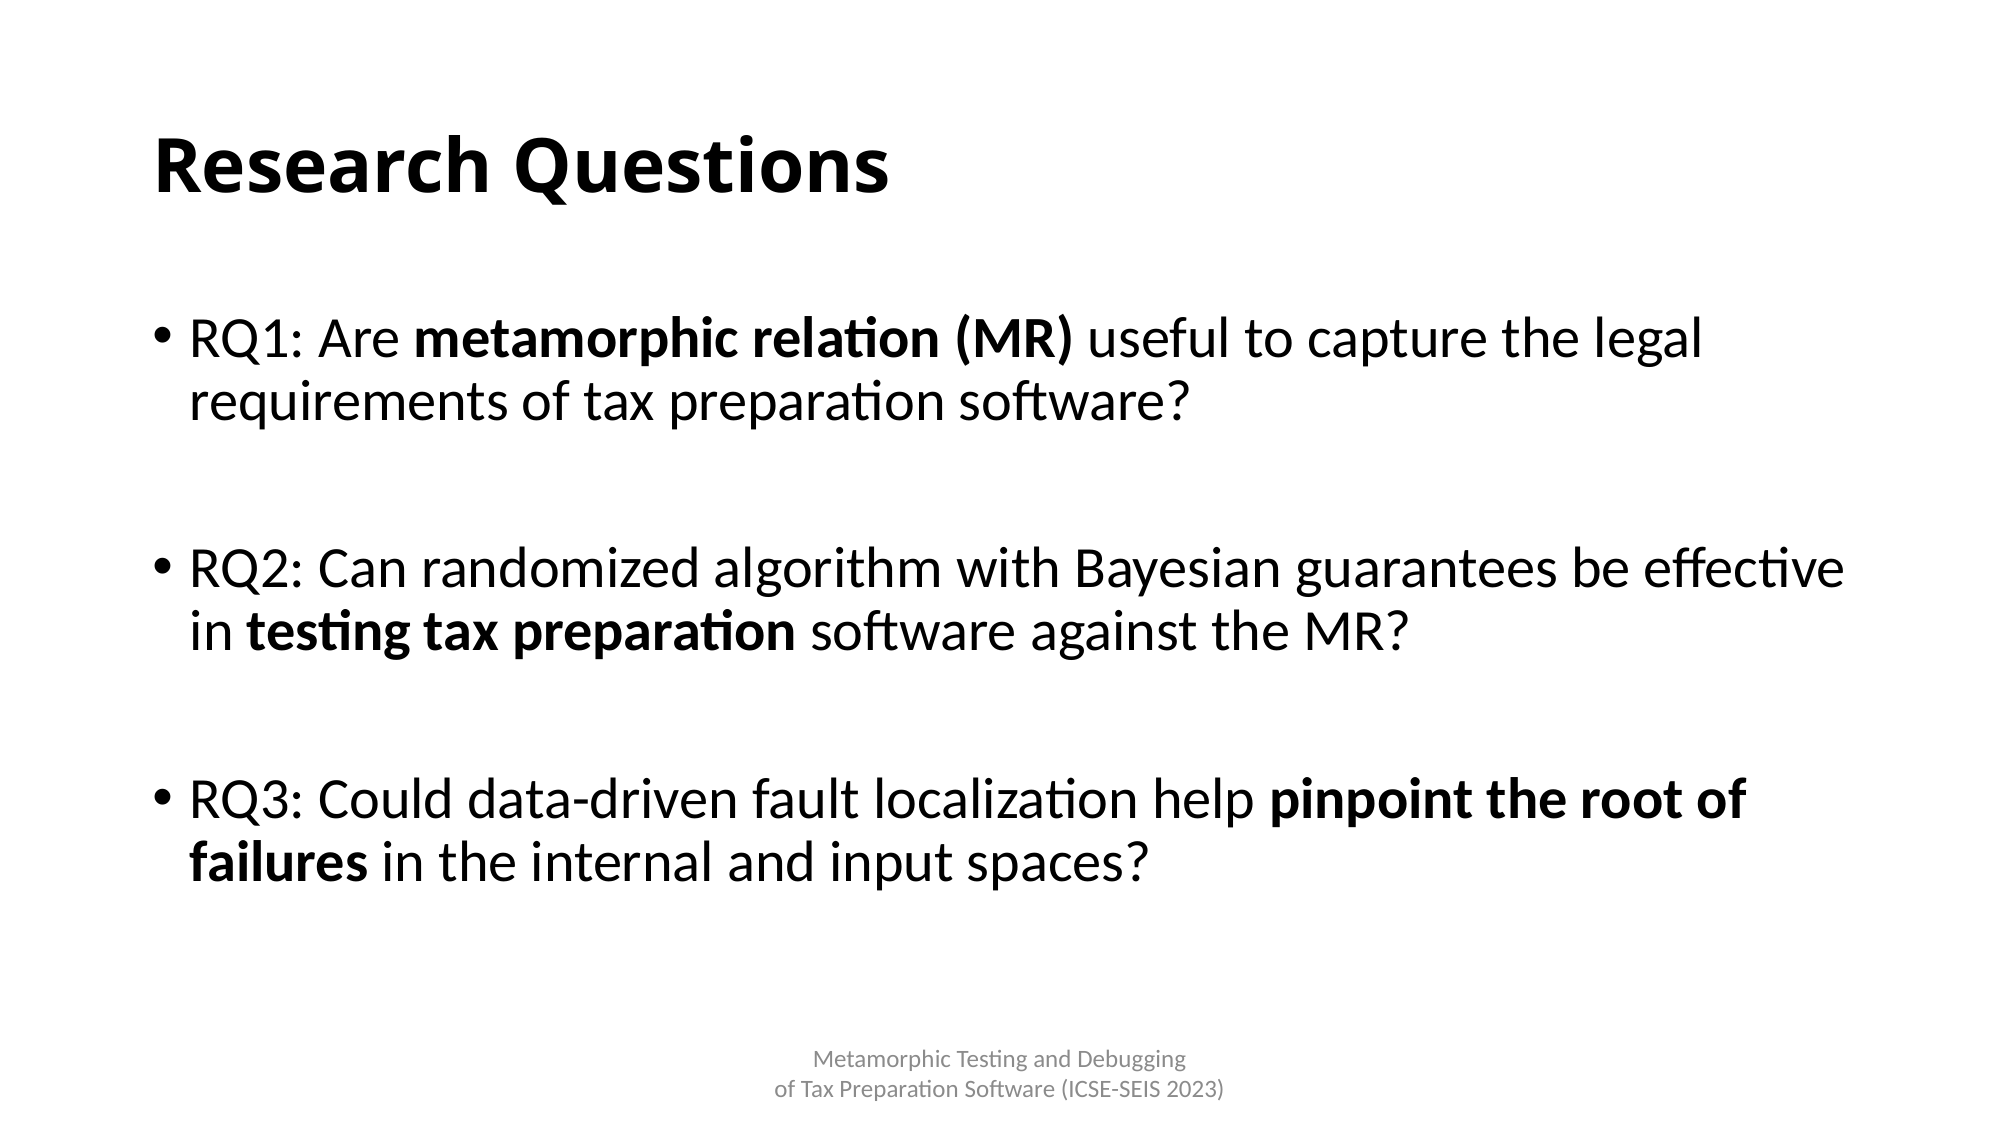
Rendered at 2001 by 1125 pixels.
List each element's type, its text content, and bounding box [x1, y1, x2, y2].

title Research Questions [137, 59, 1863, 278]
footer Metamorphic Testing and Debugging of Tax Preparation Software (ICSE-SEIS 2023) [662, 1042, 1338, 1103]
list RQ1: Are metamorphic relation (MR) useful to capture the legal requirements of tax preparation software? RQ2: Can randomized algorithm with Bayesian guarantees be effective in testing tax preparation software against the MR? RQ3: Could data-driven fault localization help pinpoint the root of failures in the internal and input spaces? [137, 299, 1863, 1014]
